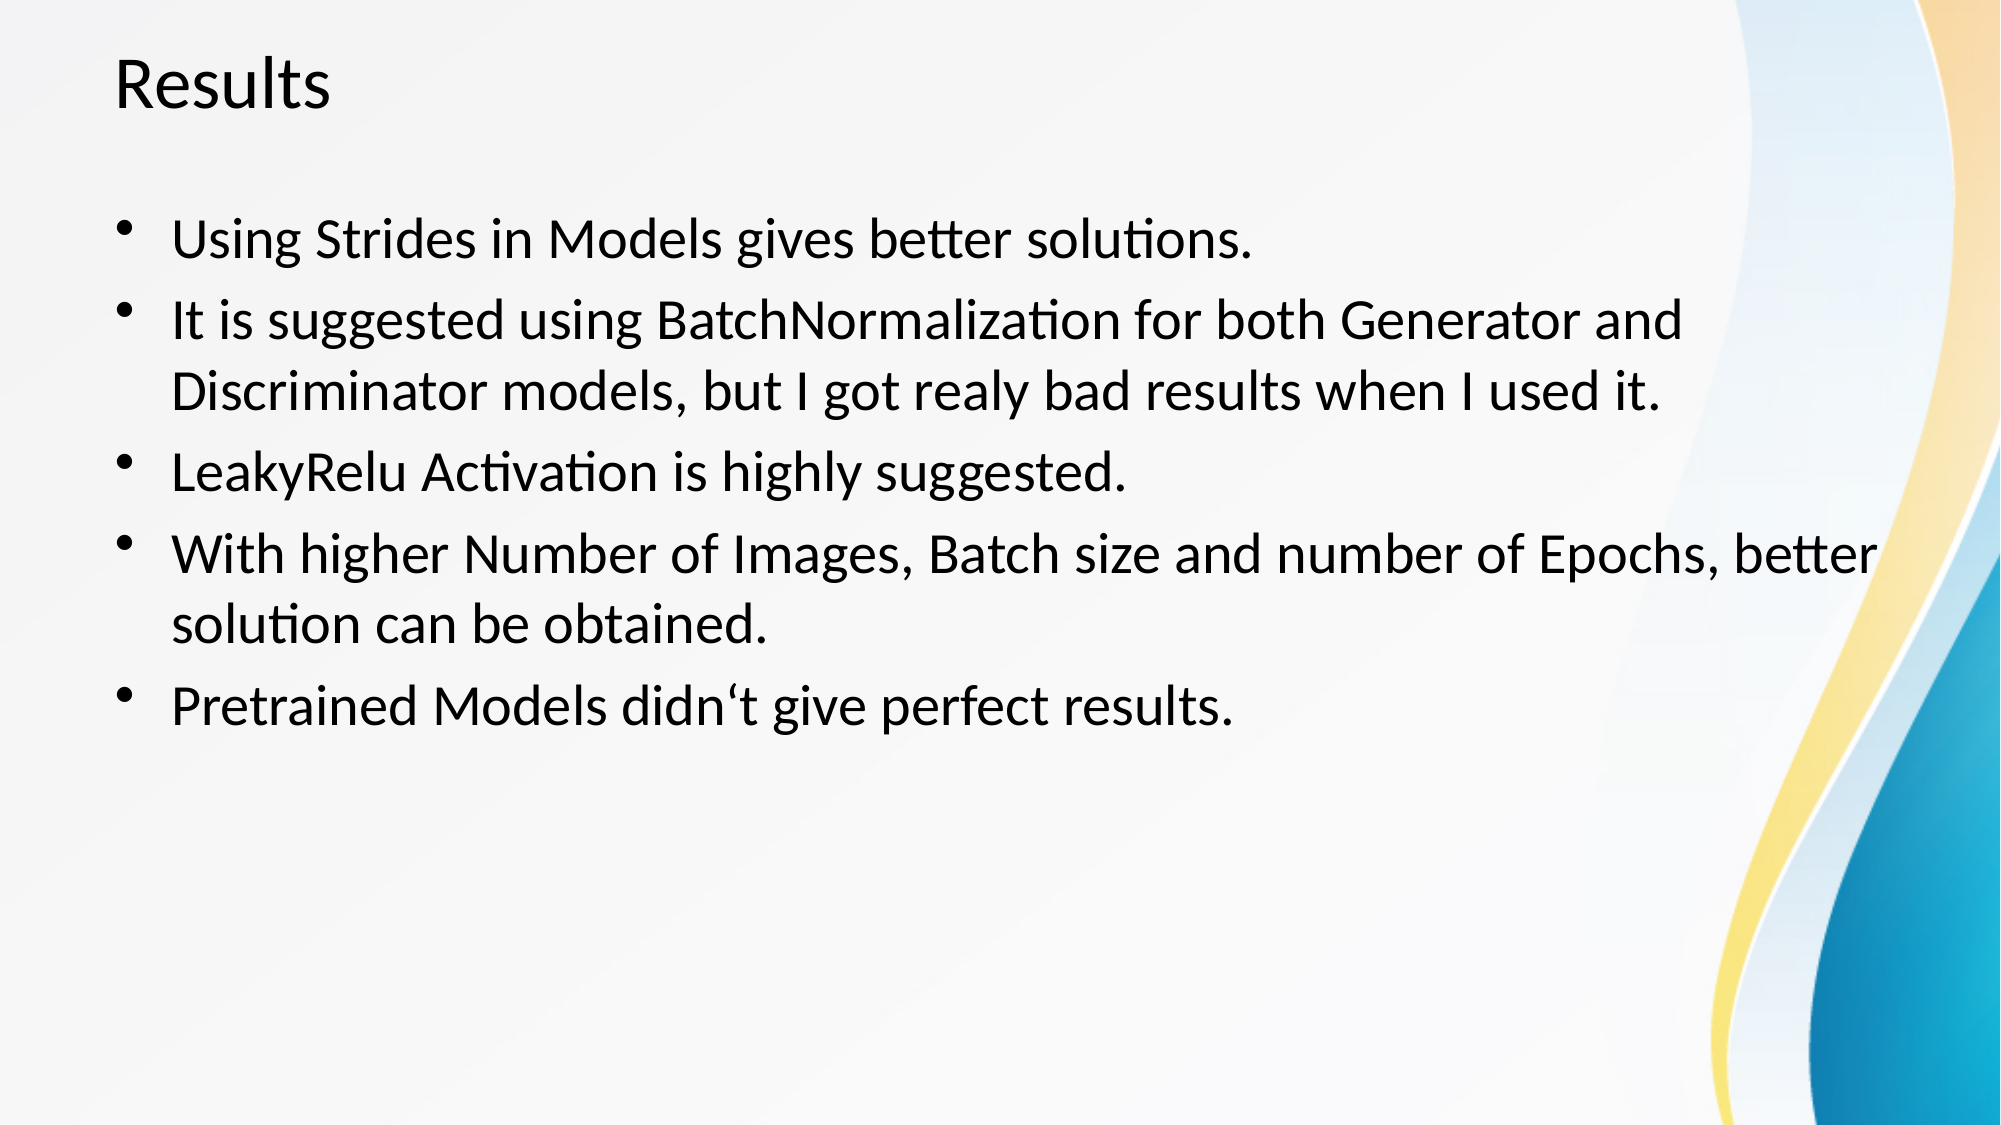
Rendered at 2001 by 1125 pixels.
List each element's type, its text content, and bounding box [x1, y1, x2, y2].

list Using Strides in Models gives better solutions. It is suggested using BatchNormalization for both Generator and Discriminator models, but I got realy bad results when I used it. LeakyRelu Activation is highly suggested. With higher Number of Images, Batch size and number of Epochs, better solution can be obtained. Pretrained Models didn‘t give perfect results. [99, 192, 1901, 787]
title Results [99, 30, 1901, 127]
picture [0, 0, 2001, 1125]
